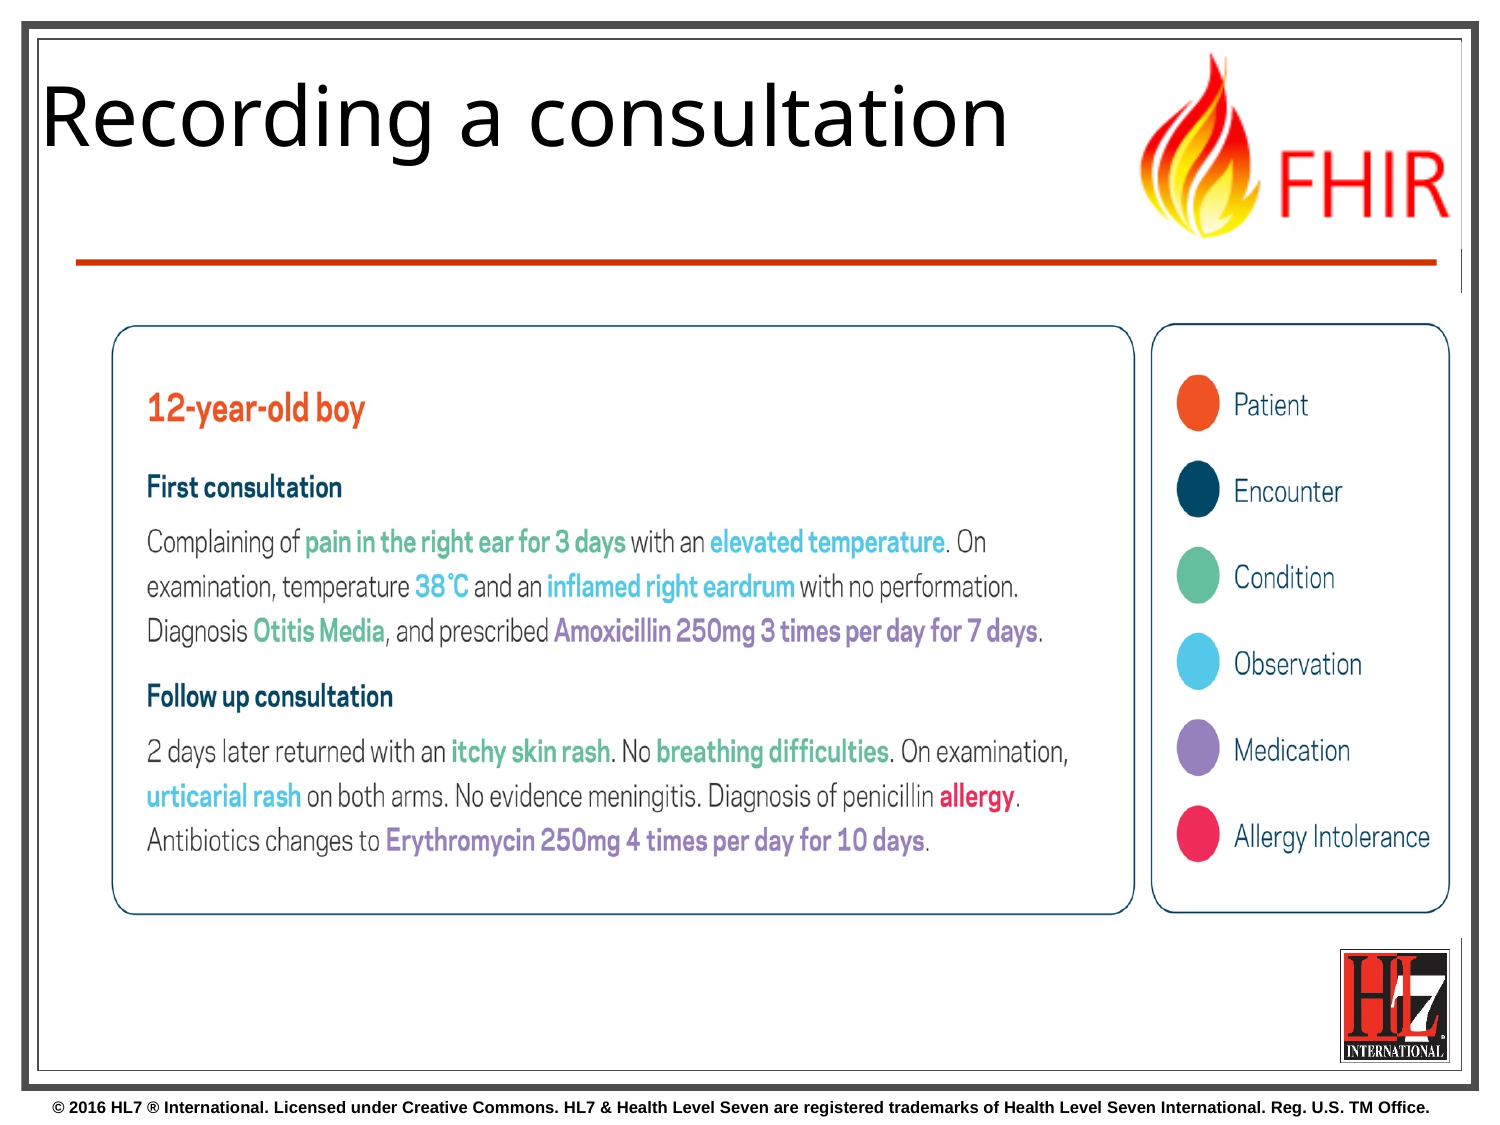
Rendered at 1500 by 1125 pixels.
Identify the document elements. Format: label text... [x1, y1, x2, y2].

picture [95, 293, 1463, 938]
picture [1128, 42, 1462, 249]
title Recording a consultation [40, 70, 1383, 175]
picture [1340, 949, 1450, 1063]
